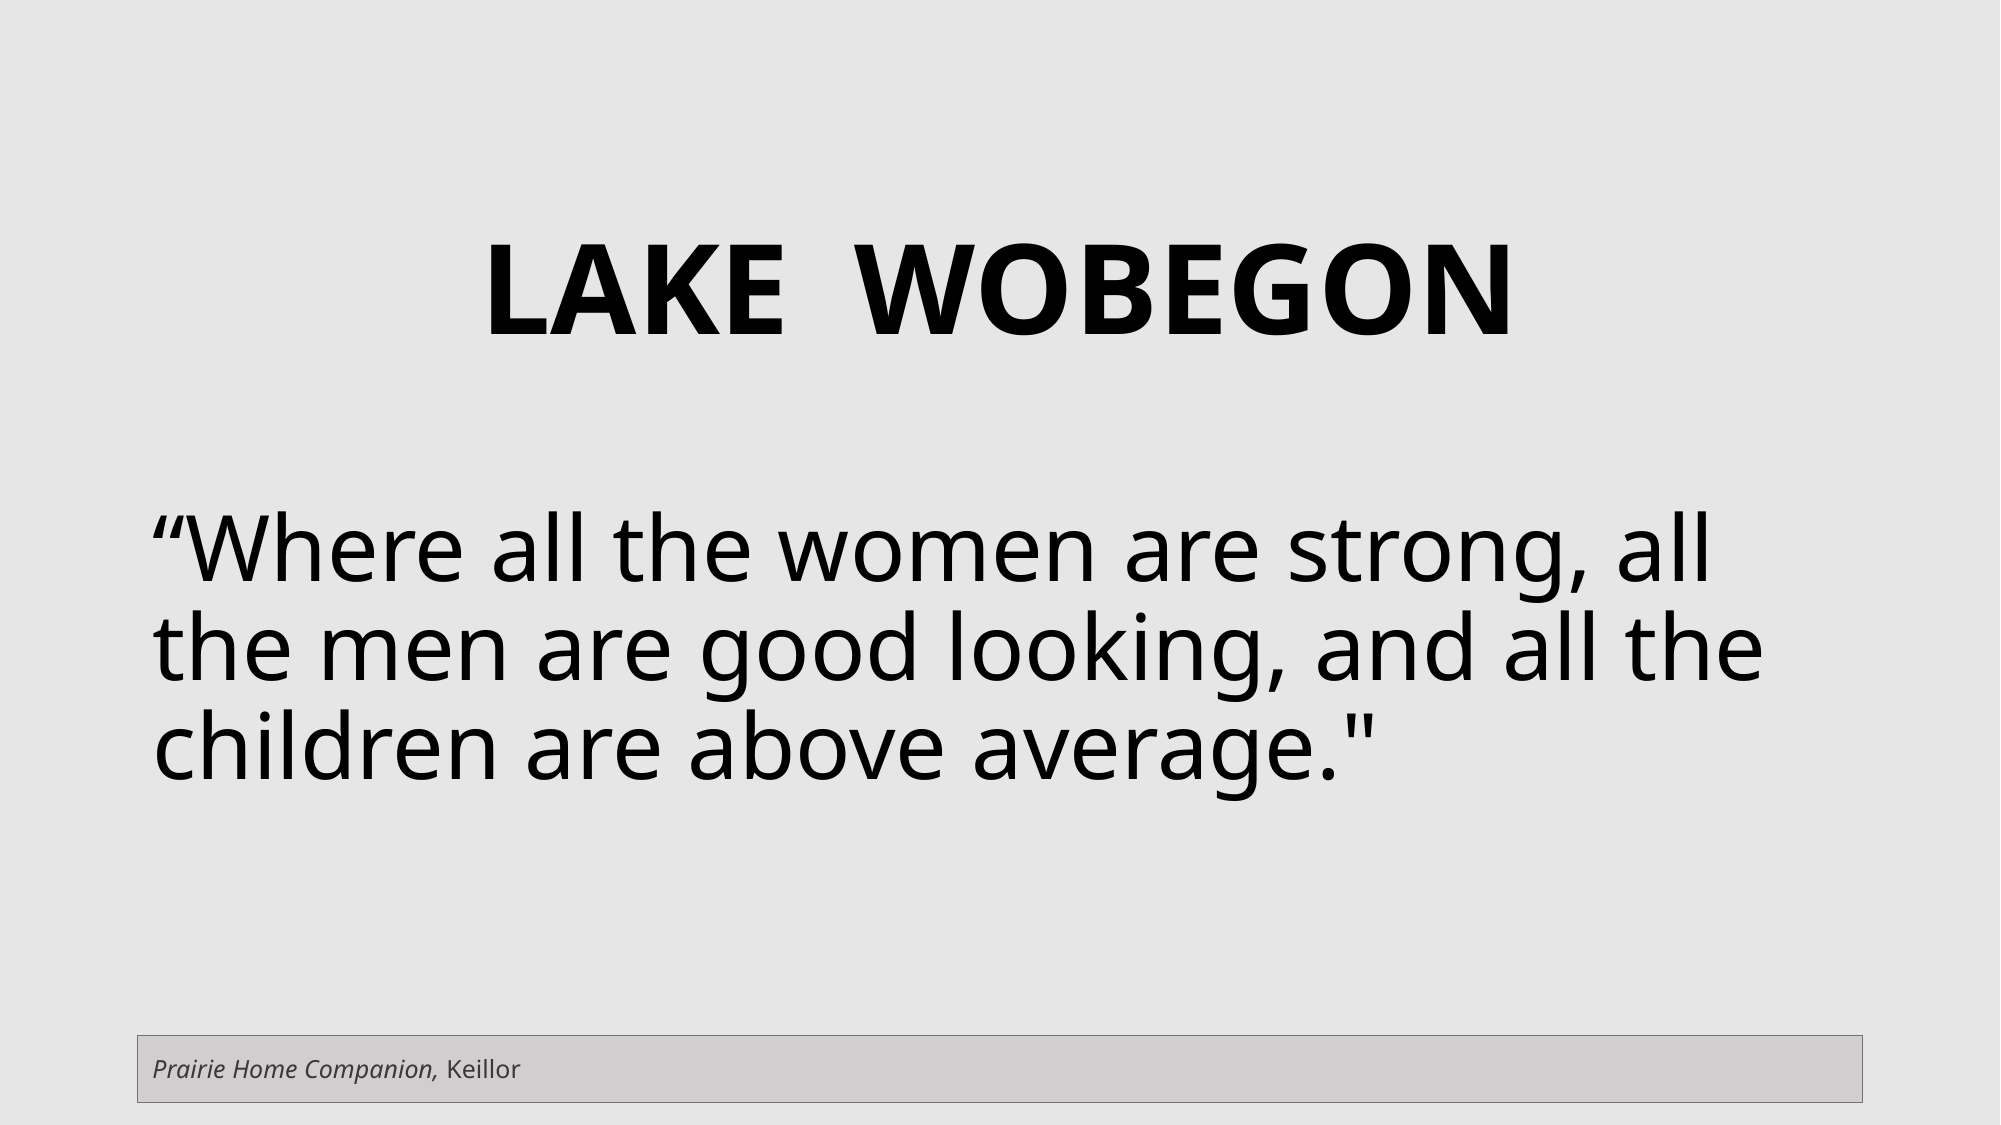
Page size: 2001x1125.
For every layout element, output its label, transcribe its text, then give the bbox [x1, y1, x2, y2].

list Lake Wobegon “Where all the women are strong, all the men are good looking, and all the children are above average." [137, 219, 1863, 1014]
footer Prairie Home Companion, Keillor [137, 1035, 1863, 1103]
